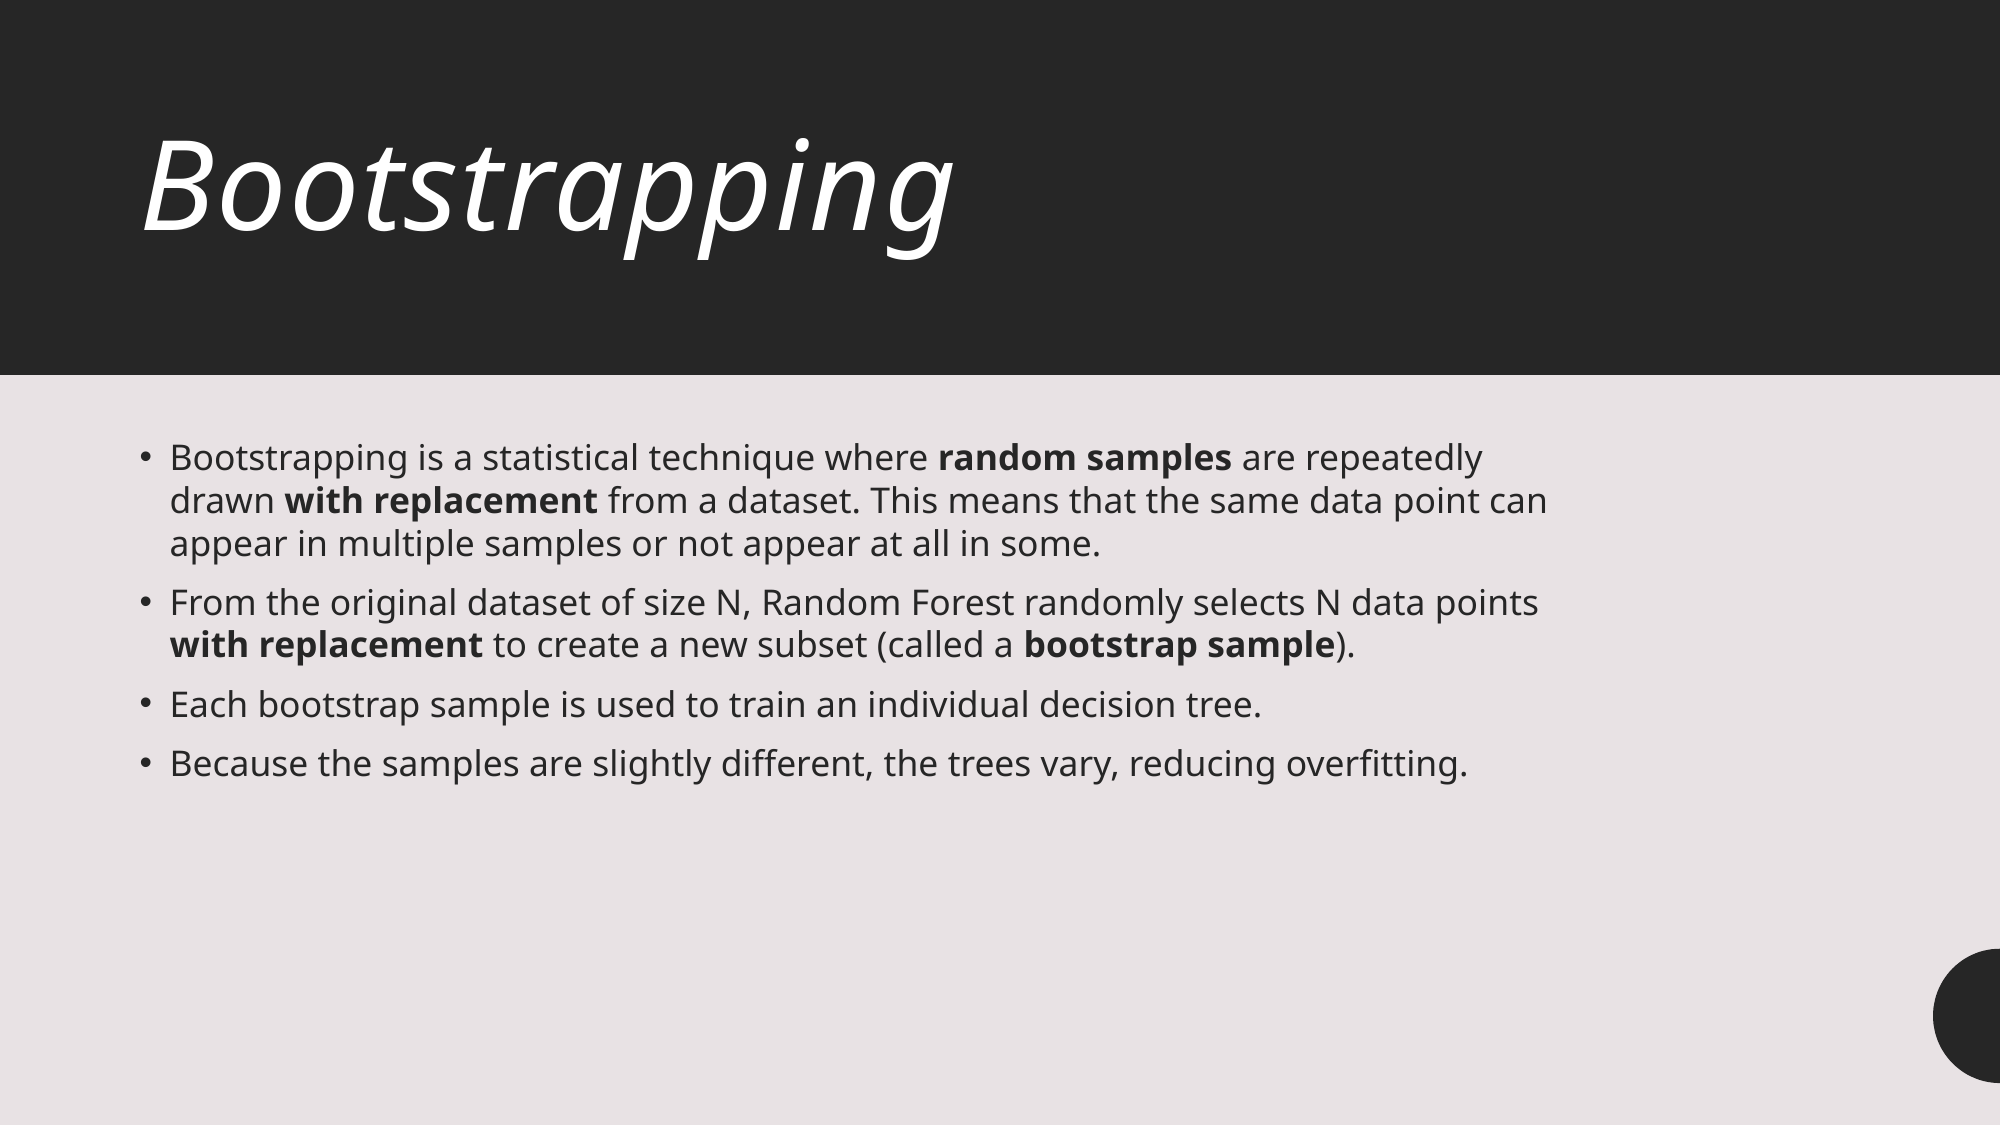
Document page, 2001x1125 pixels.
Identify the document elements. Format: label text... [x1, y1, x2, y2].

list Bootstrapping is a statistical technique where random samples are repeatedly drawn with replacement from a dataset. This means that the same data point can appear in multiple samples or not appear at all in some. From the original dataset of size N, Random Forest randomly selects N data points with replacement to create a new subset (called a bootstrap sample). Each bootstrap sample is used to train an individual decision tree. Because the samples are slightly different, the trees vary, reducing overfitting. [124, 427, 1603, 991]
text_box [0, 0, 2000, 376]
text_box [1933, 948, 2000, 1084]
title Bootstrapping [124, 62, 1875, 318]
text_box [0, 376, 2000, 1125]
